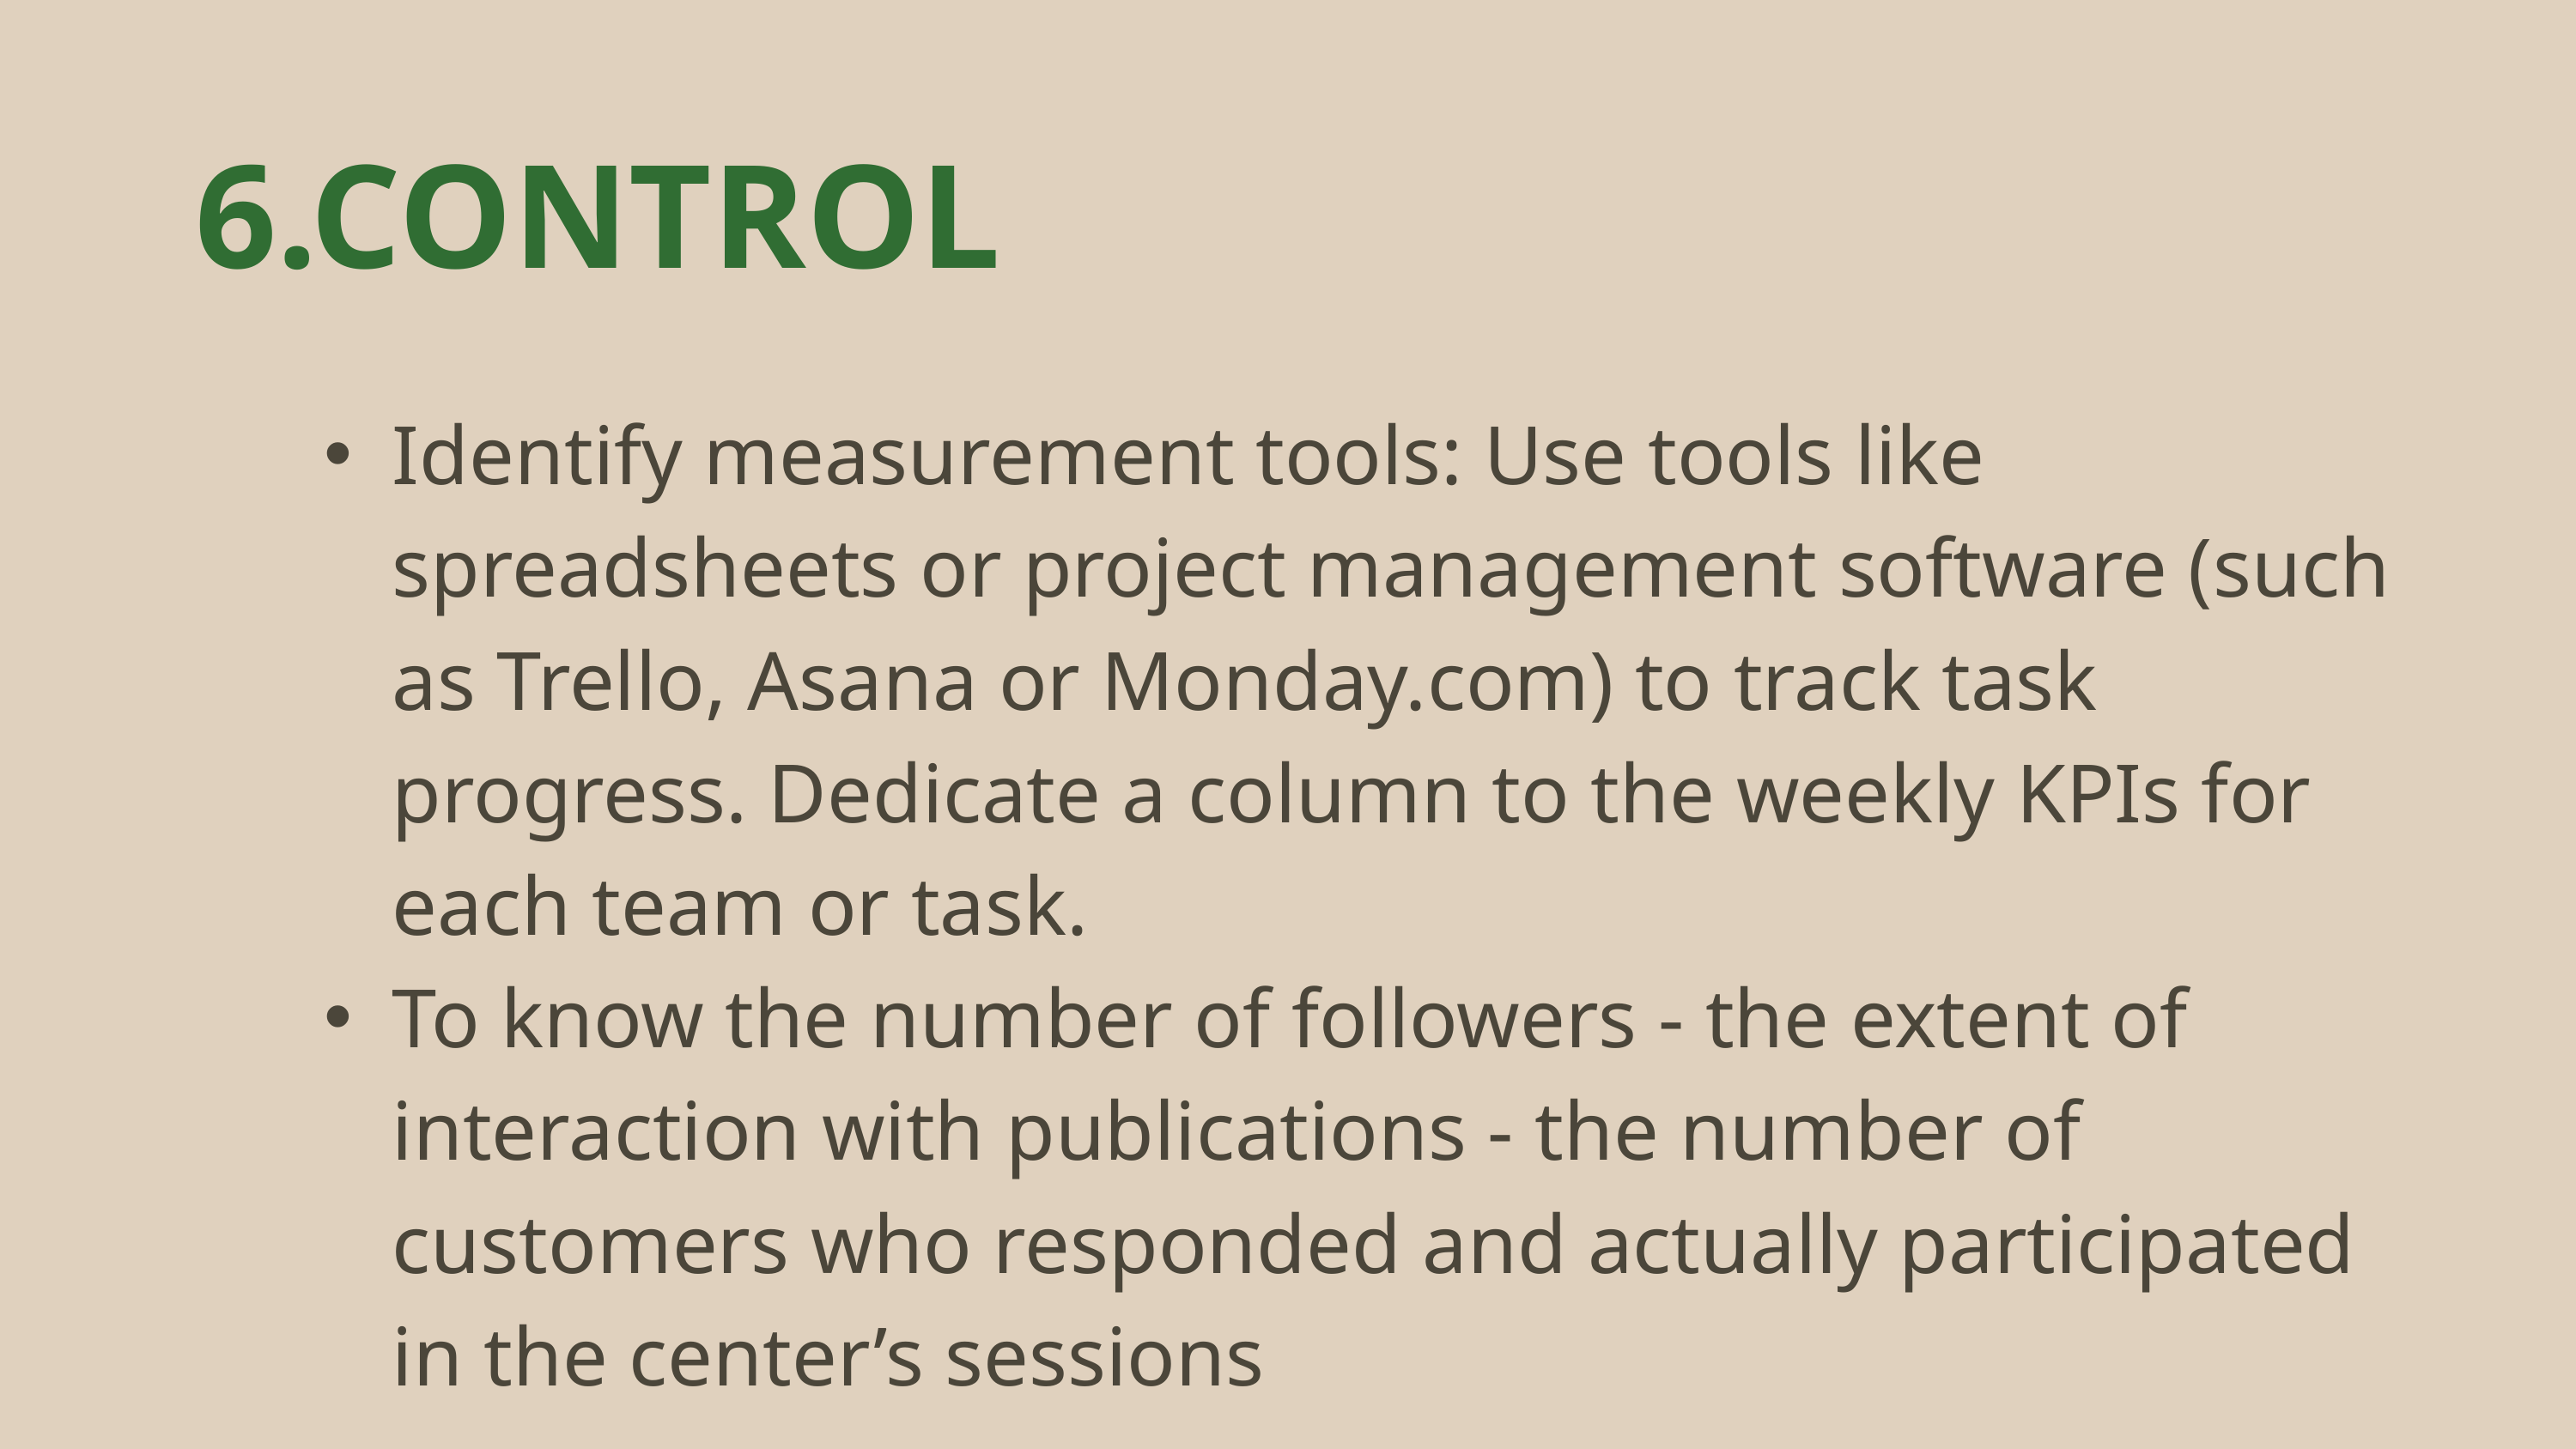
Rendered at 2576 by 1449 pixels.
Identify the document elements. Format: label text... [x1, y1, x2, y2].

text_box 6.CONTROL [144, 154, 1053, 298]
text_box Identify measurement tools: Use tools like spreadsheets or project management software (such as Trello, Asana or Monday.com) to track task progress. Dedicate a column to the weekly KPIs for each team or task. To know the number of followers - the extent of interaction with publications - the number of customers who responded and actually participated in the center’s sessions [255, 388, 2432, 1403]
